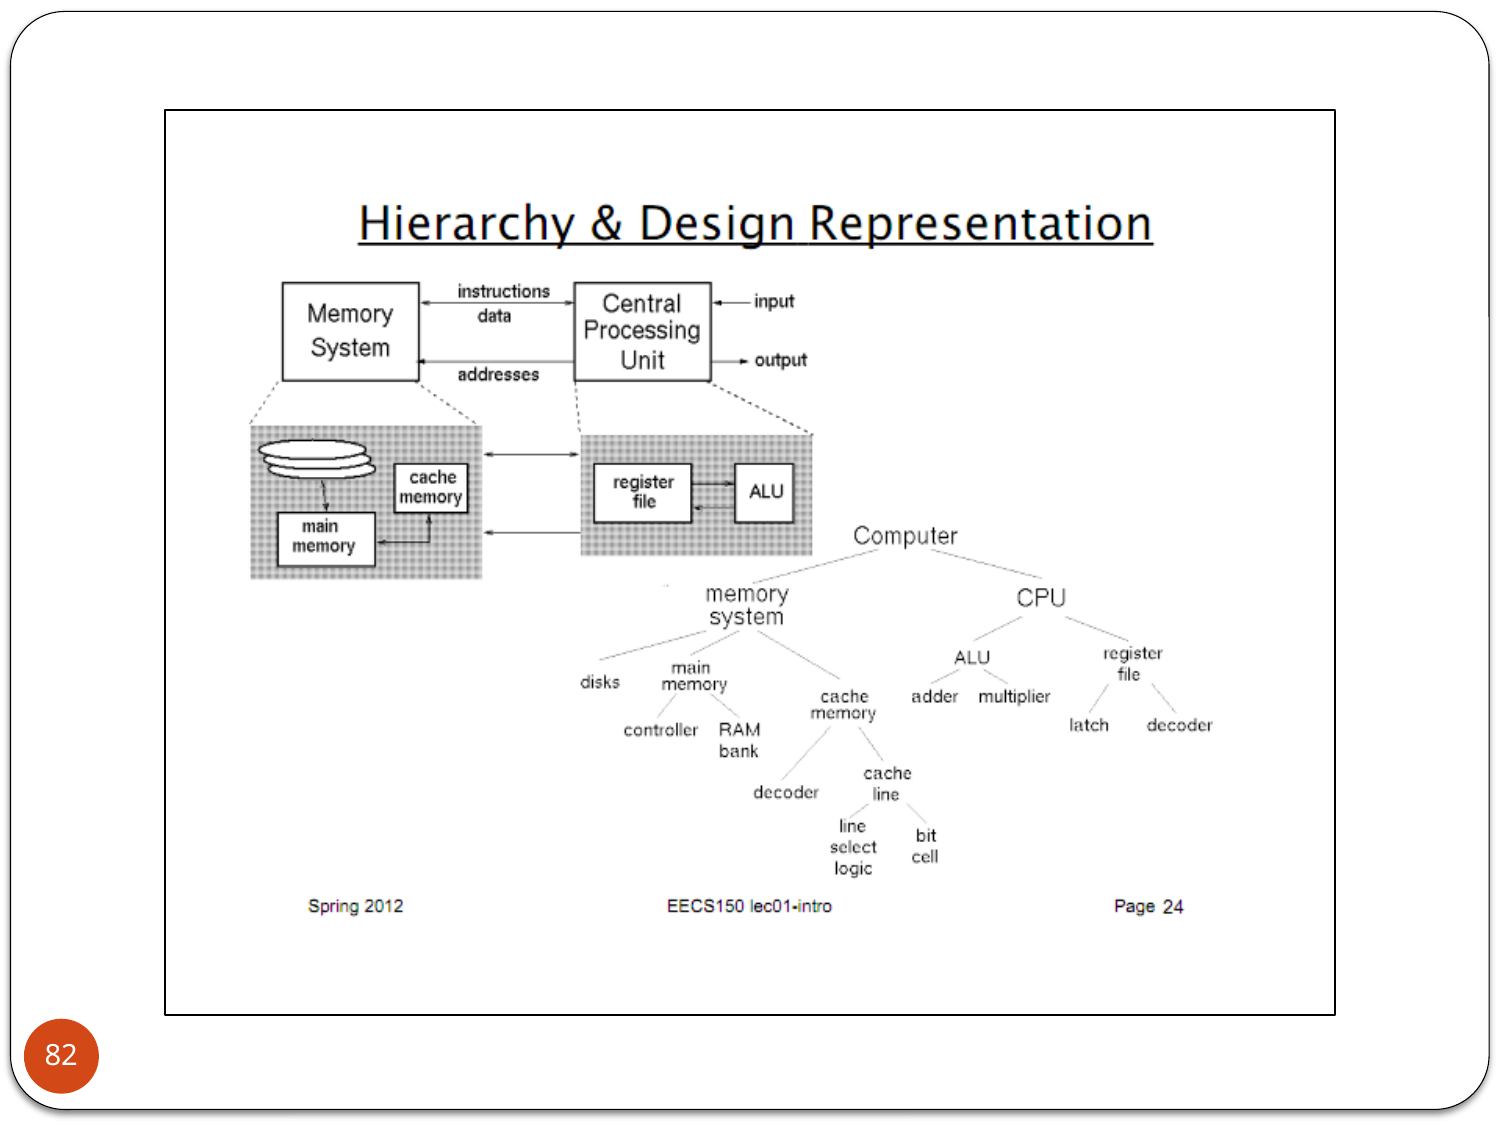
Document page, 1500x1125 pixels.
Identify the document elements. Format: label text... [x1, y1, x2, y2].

slide_number 82 [23, 1018, 99, 1094]
picture [165, 110, 1335, 1015]
